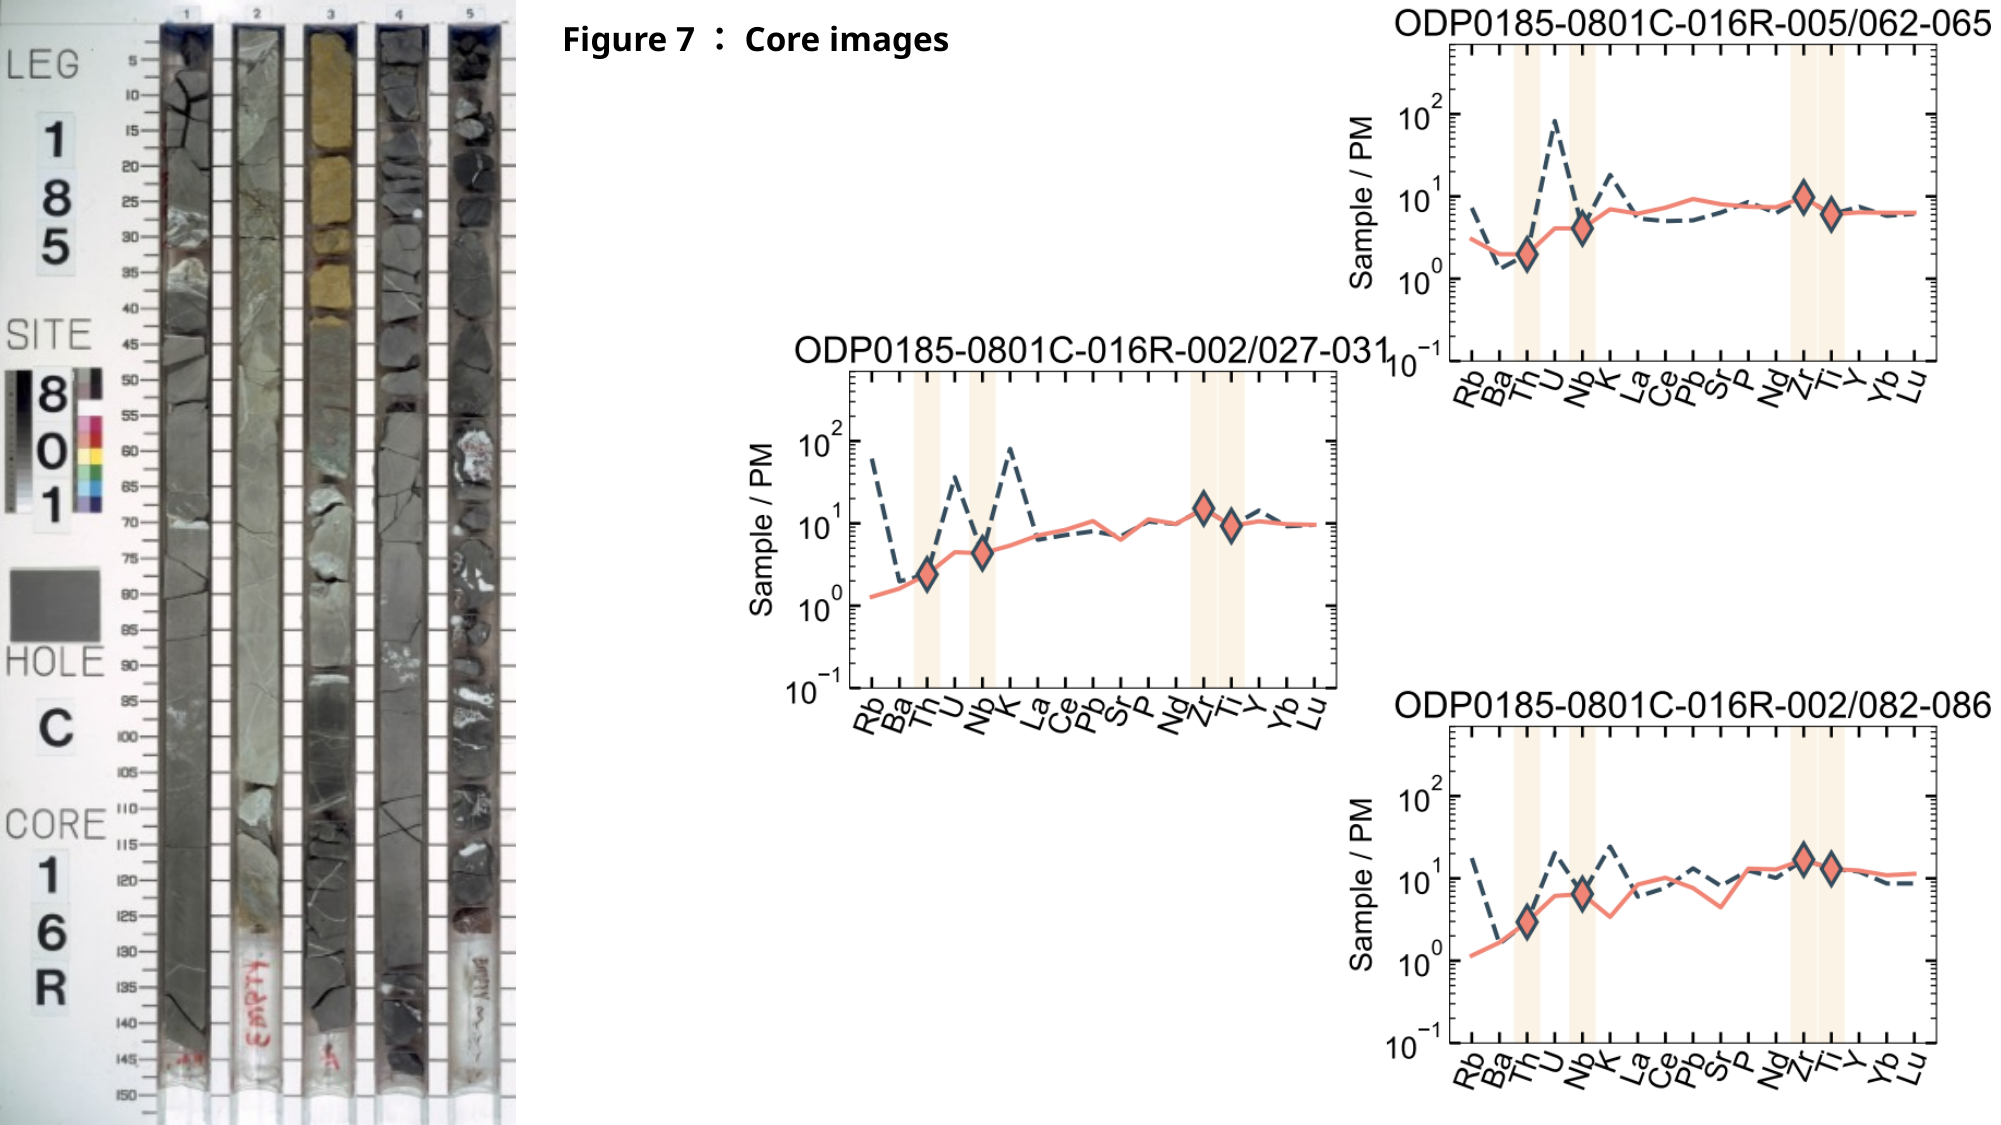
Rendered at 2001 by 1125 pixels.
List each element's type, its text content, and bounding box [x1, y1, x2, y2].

picture [739, 0, 2000, 1103]
text_box Figure 7：Core images [547, 10, 1338, 66]
picture [0, 0, 516, 1125]
